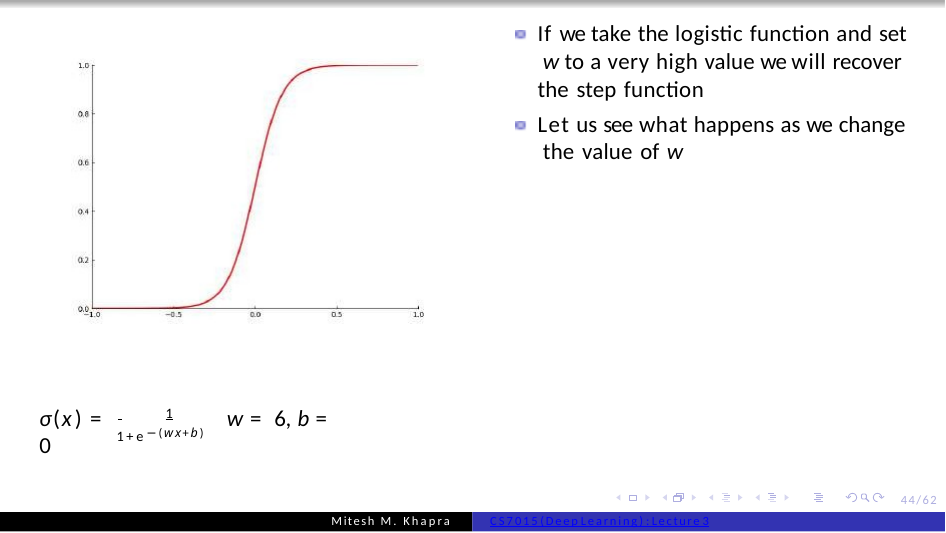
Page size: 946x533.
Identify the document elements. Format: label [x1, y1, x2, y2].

text_box [33, 399, 348, 459]
picture [515, 121, 527, 133]
text_box [535, 16, 908, 102]
text_box [535, 107, 908, 165]
picture [515, 30, 527, 42]
text_box [898, 493, 941, 508]
text_box [0, 511, 946, 532]
picture [71, 58, 425, 324]
picture [0, 0, 945, 8]
